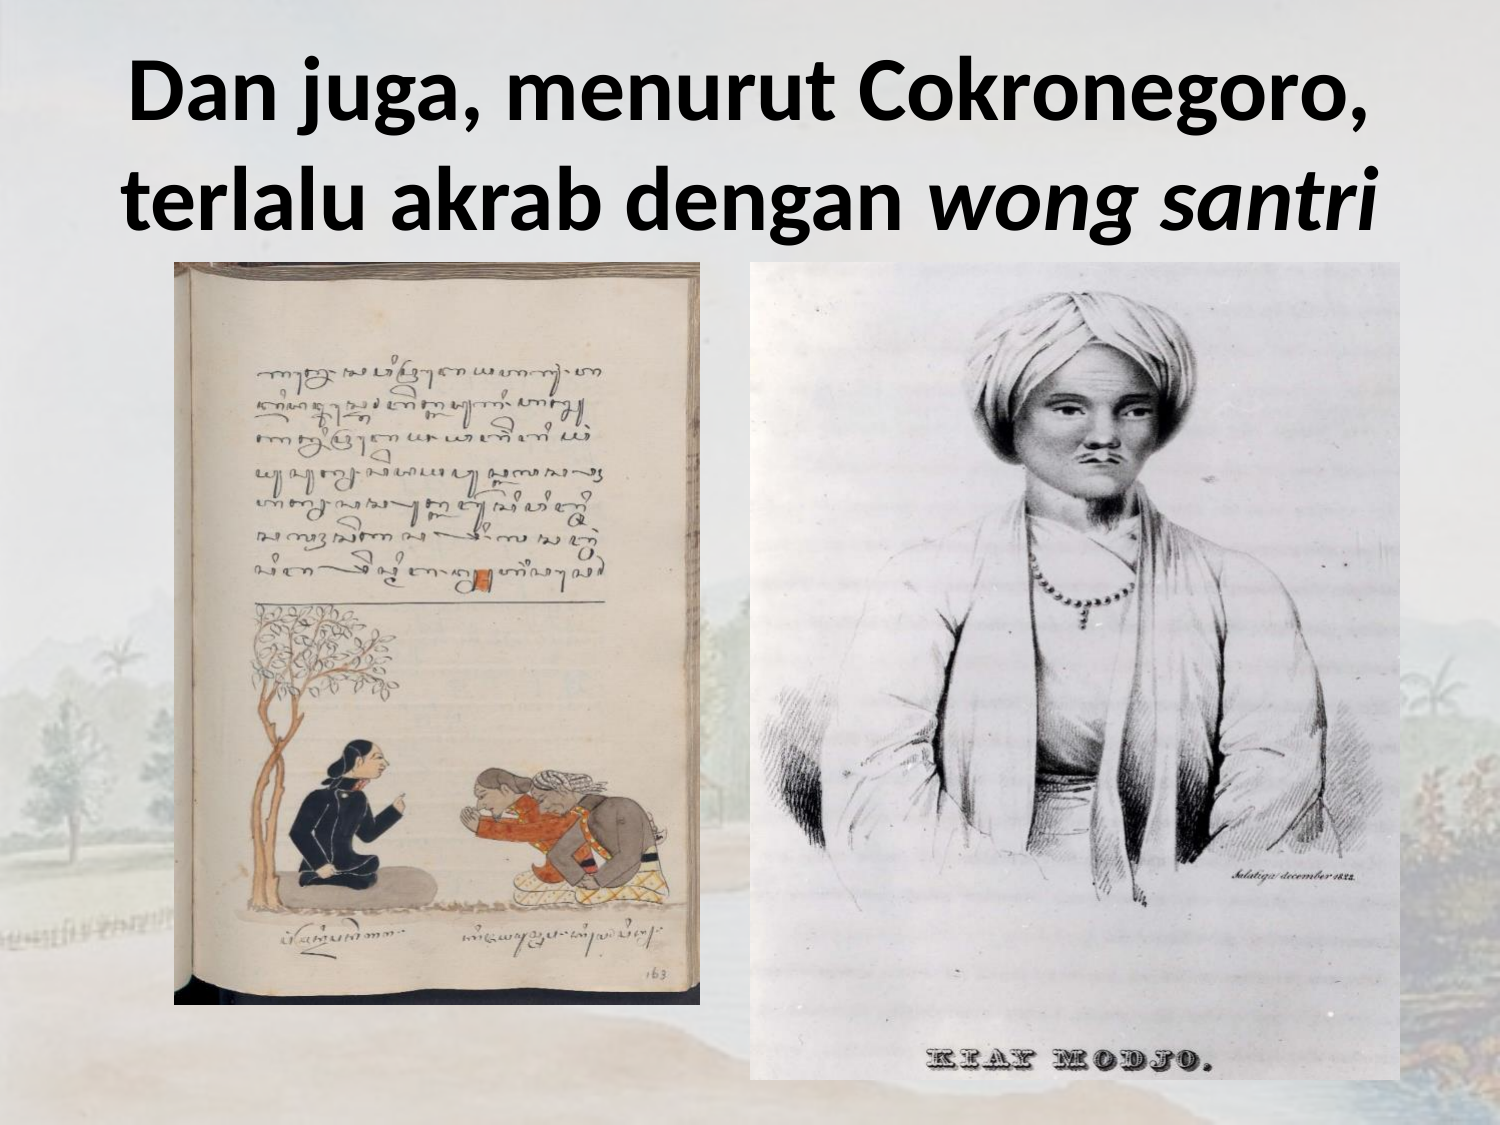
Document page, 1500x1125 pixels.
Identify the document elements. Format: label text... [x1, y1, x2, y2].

title Dan juga, menurut Cokronegoro, terlalu akrab dengan wong santri [74, 44, 1426, 233]
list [749, 262, 1400, 1081]
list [174, 262, 701, 1006]
